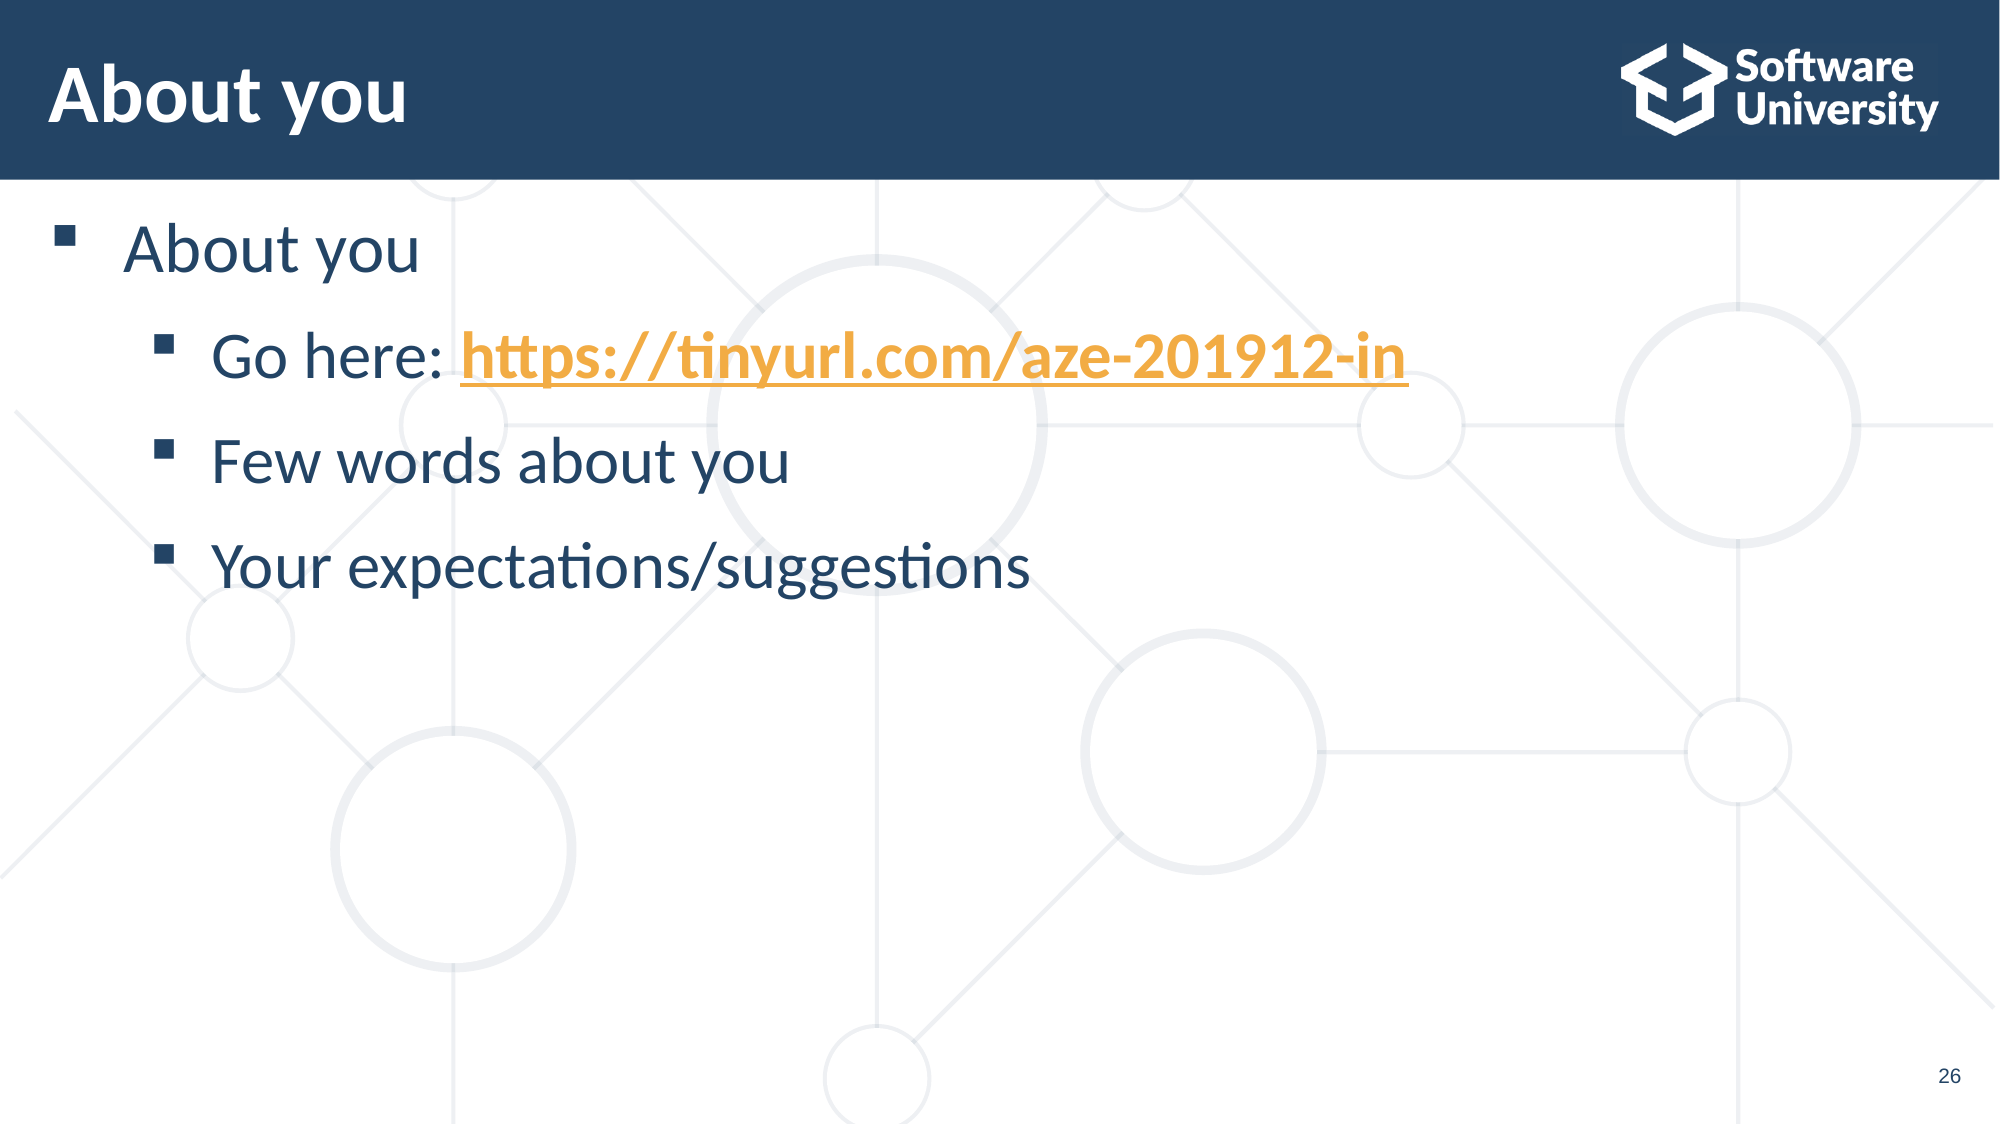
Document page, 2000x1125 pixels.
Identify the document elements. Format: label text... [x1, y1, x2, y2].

picture [1621, 43, 1939, 136]
title About you [31, 16, 1591, 162]
list About you Go here: https://tinyurl.com/aze-201912-in Few words about you Your expectations/suggestions [31, 196, 1970, 1050]
slide_number 26 [1896, 1049, 1968, 1101]
